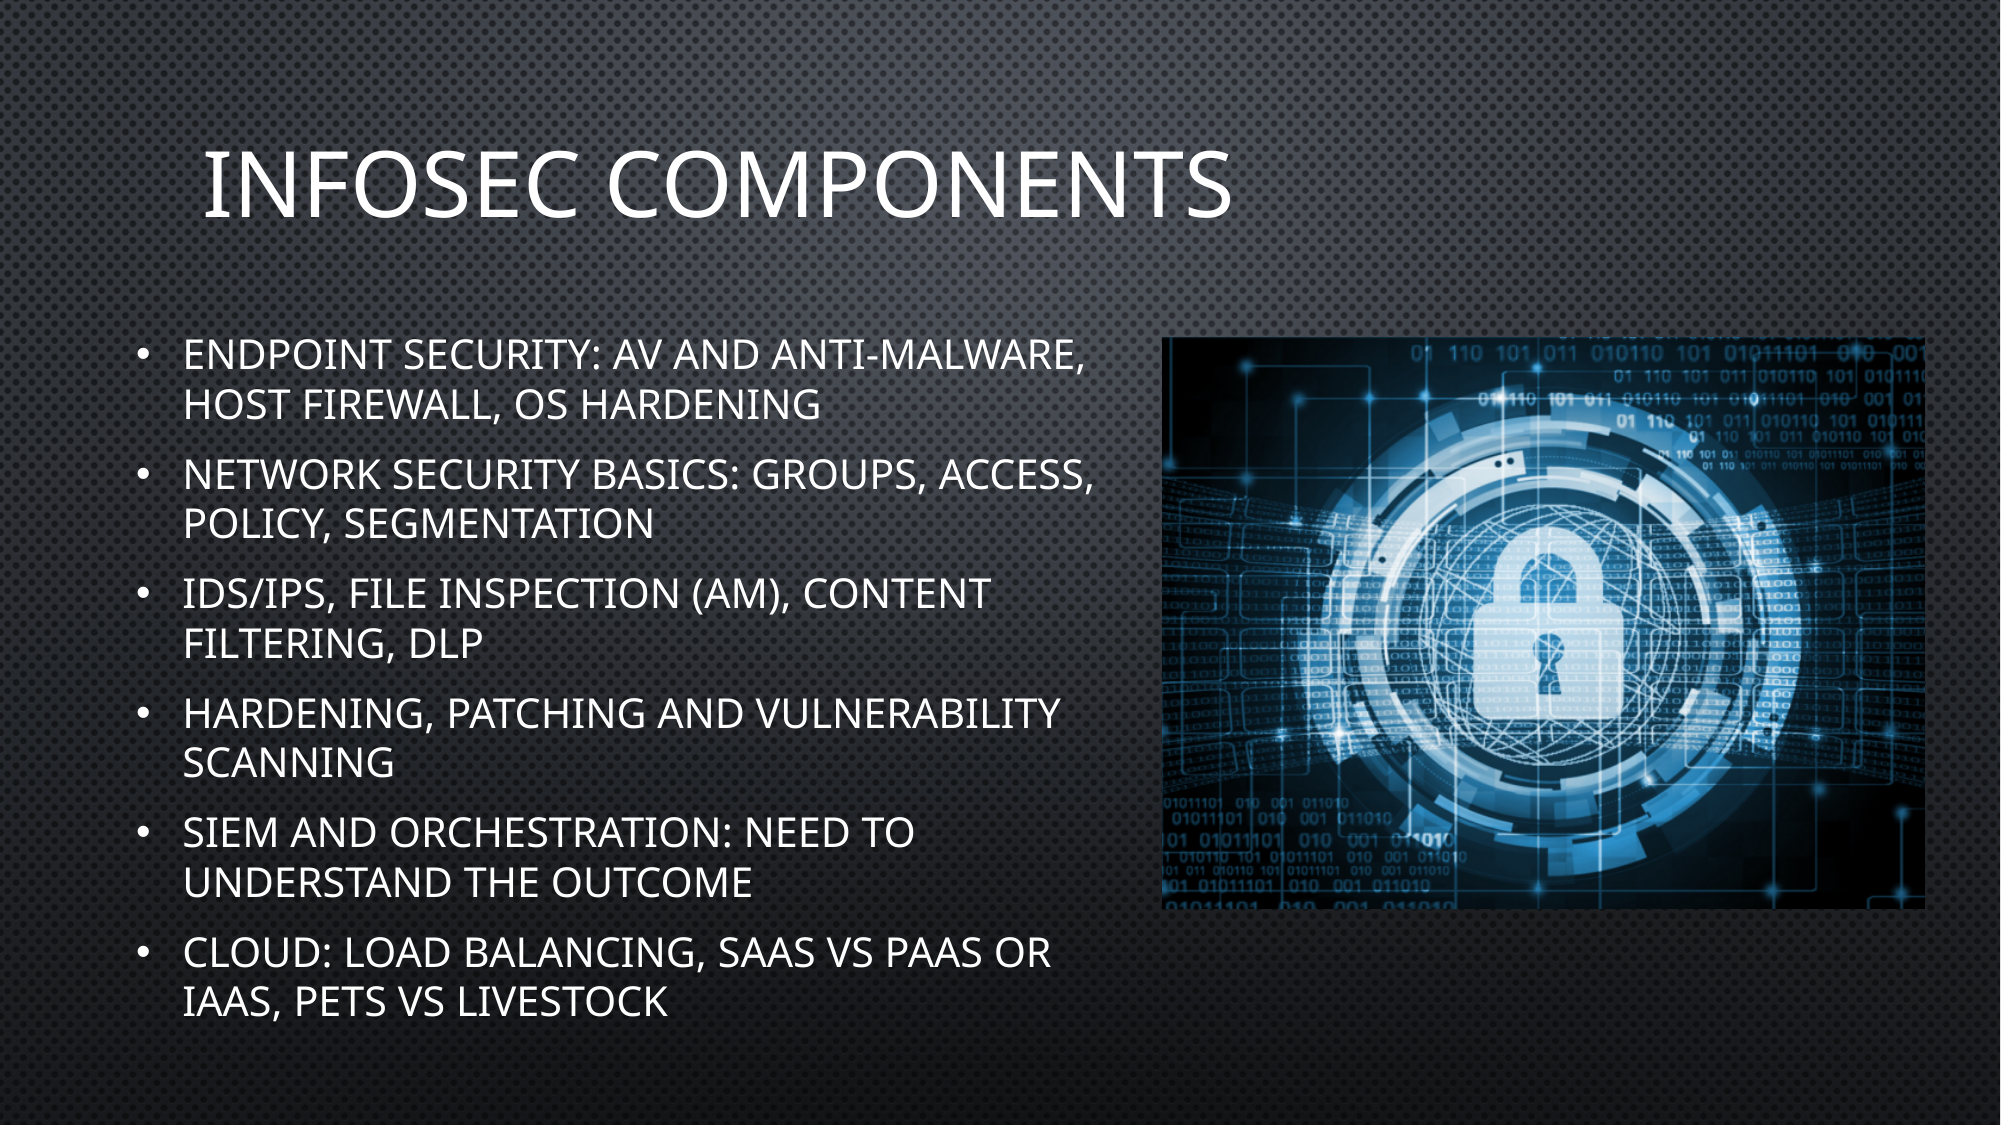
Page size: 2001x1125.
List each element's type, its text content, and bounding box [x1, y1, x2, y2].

picture [1162, 337, 1925, 909]
list Endpoint security: AV and anti-malware, host firewall, OS hardening Network security basics: groups, access, policy, segmentation IDS/IPS, File inspection (AM), Content Filtering, DLP Hardening, Patching and vulnerability scanning SIEM and orchestration: need to understand the outcome Cloud: load balancing, Saas vs PaaS or IaaS, pets vs livestock [121, 321, 1118, 1039]
title Infosec Components [187, 24, 1813, 338]
